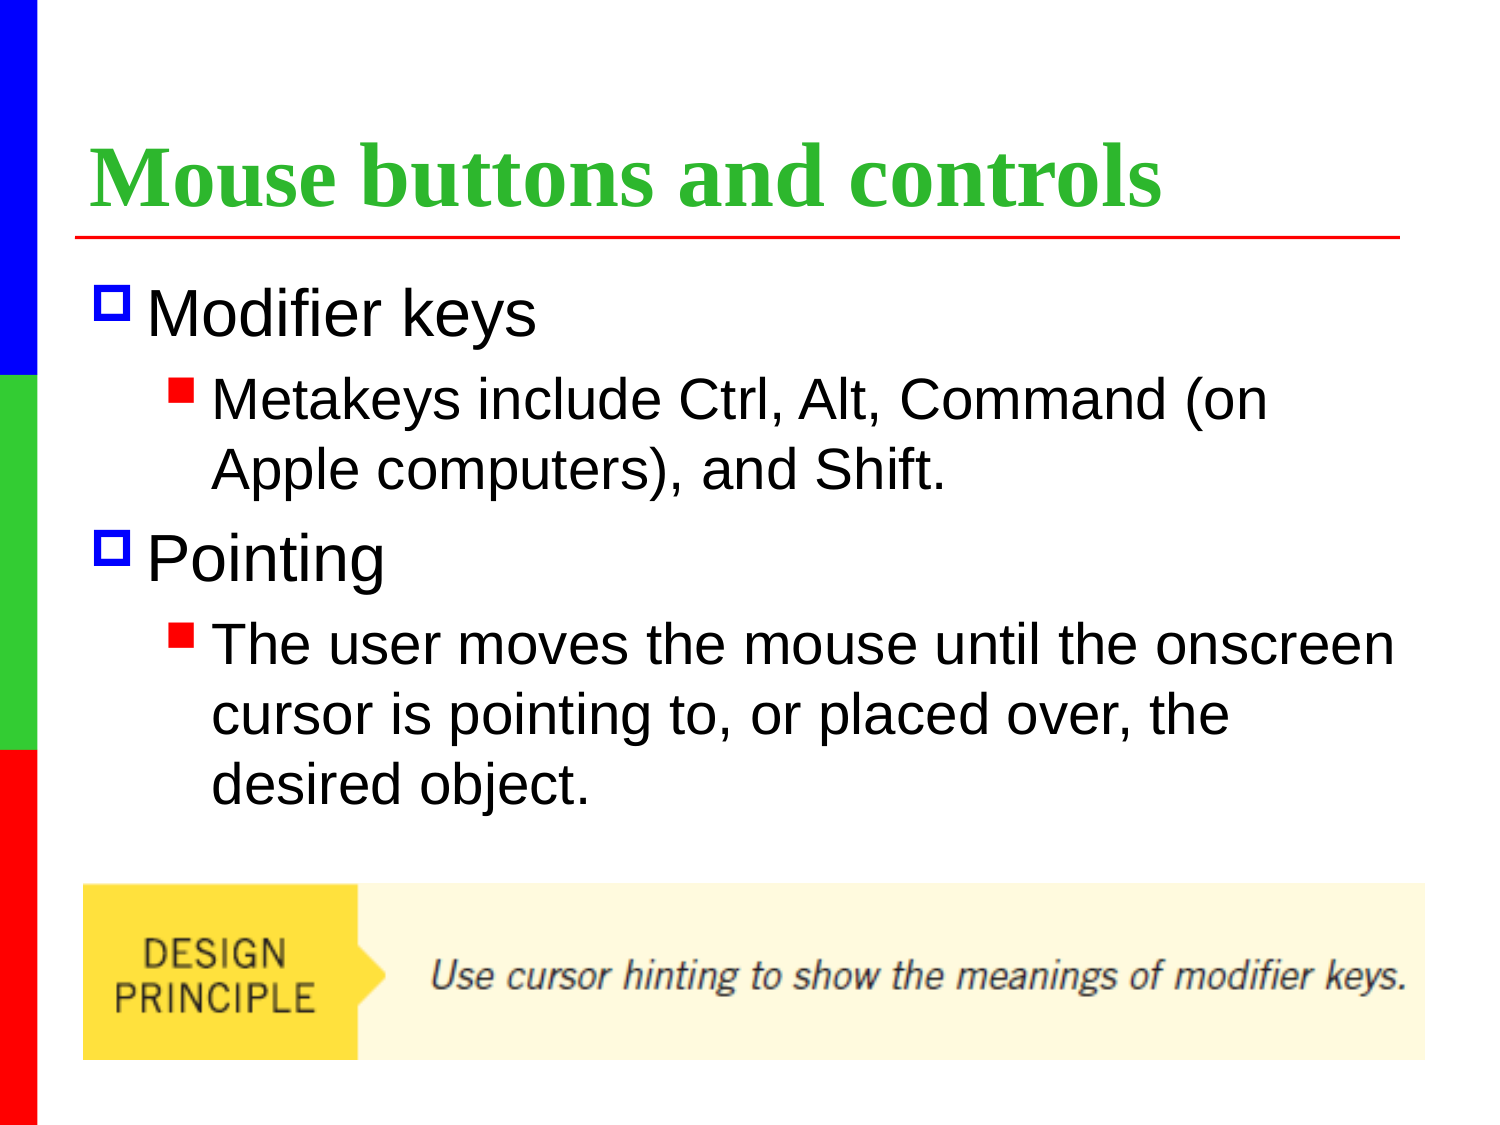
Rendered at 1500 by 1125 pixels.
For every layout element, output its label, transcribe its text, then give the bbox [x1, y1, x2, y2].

list Modifier keys Metakeys include Ctrl, Alt, Command (on Apple computers), and Shift. Pointing The user moves the mouse until the onscreen cursor is pointing to, or placed over, the desired object. [74, 262, 1426, 1006]
picture [83, 883, 1425, 1060]
title Mouse buttons and controls [74, 45, 1426, 233]
